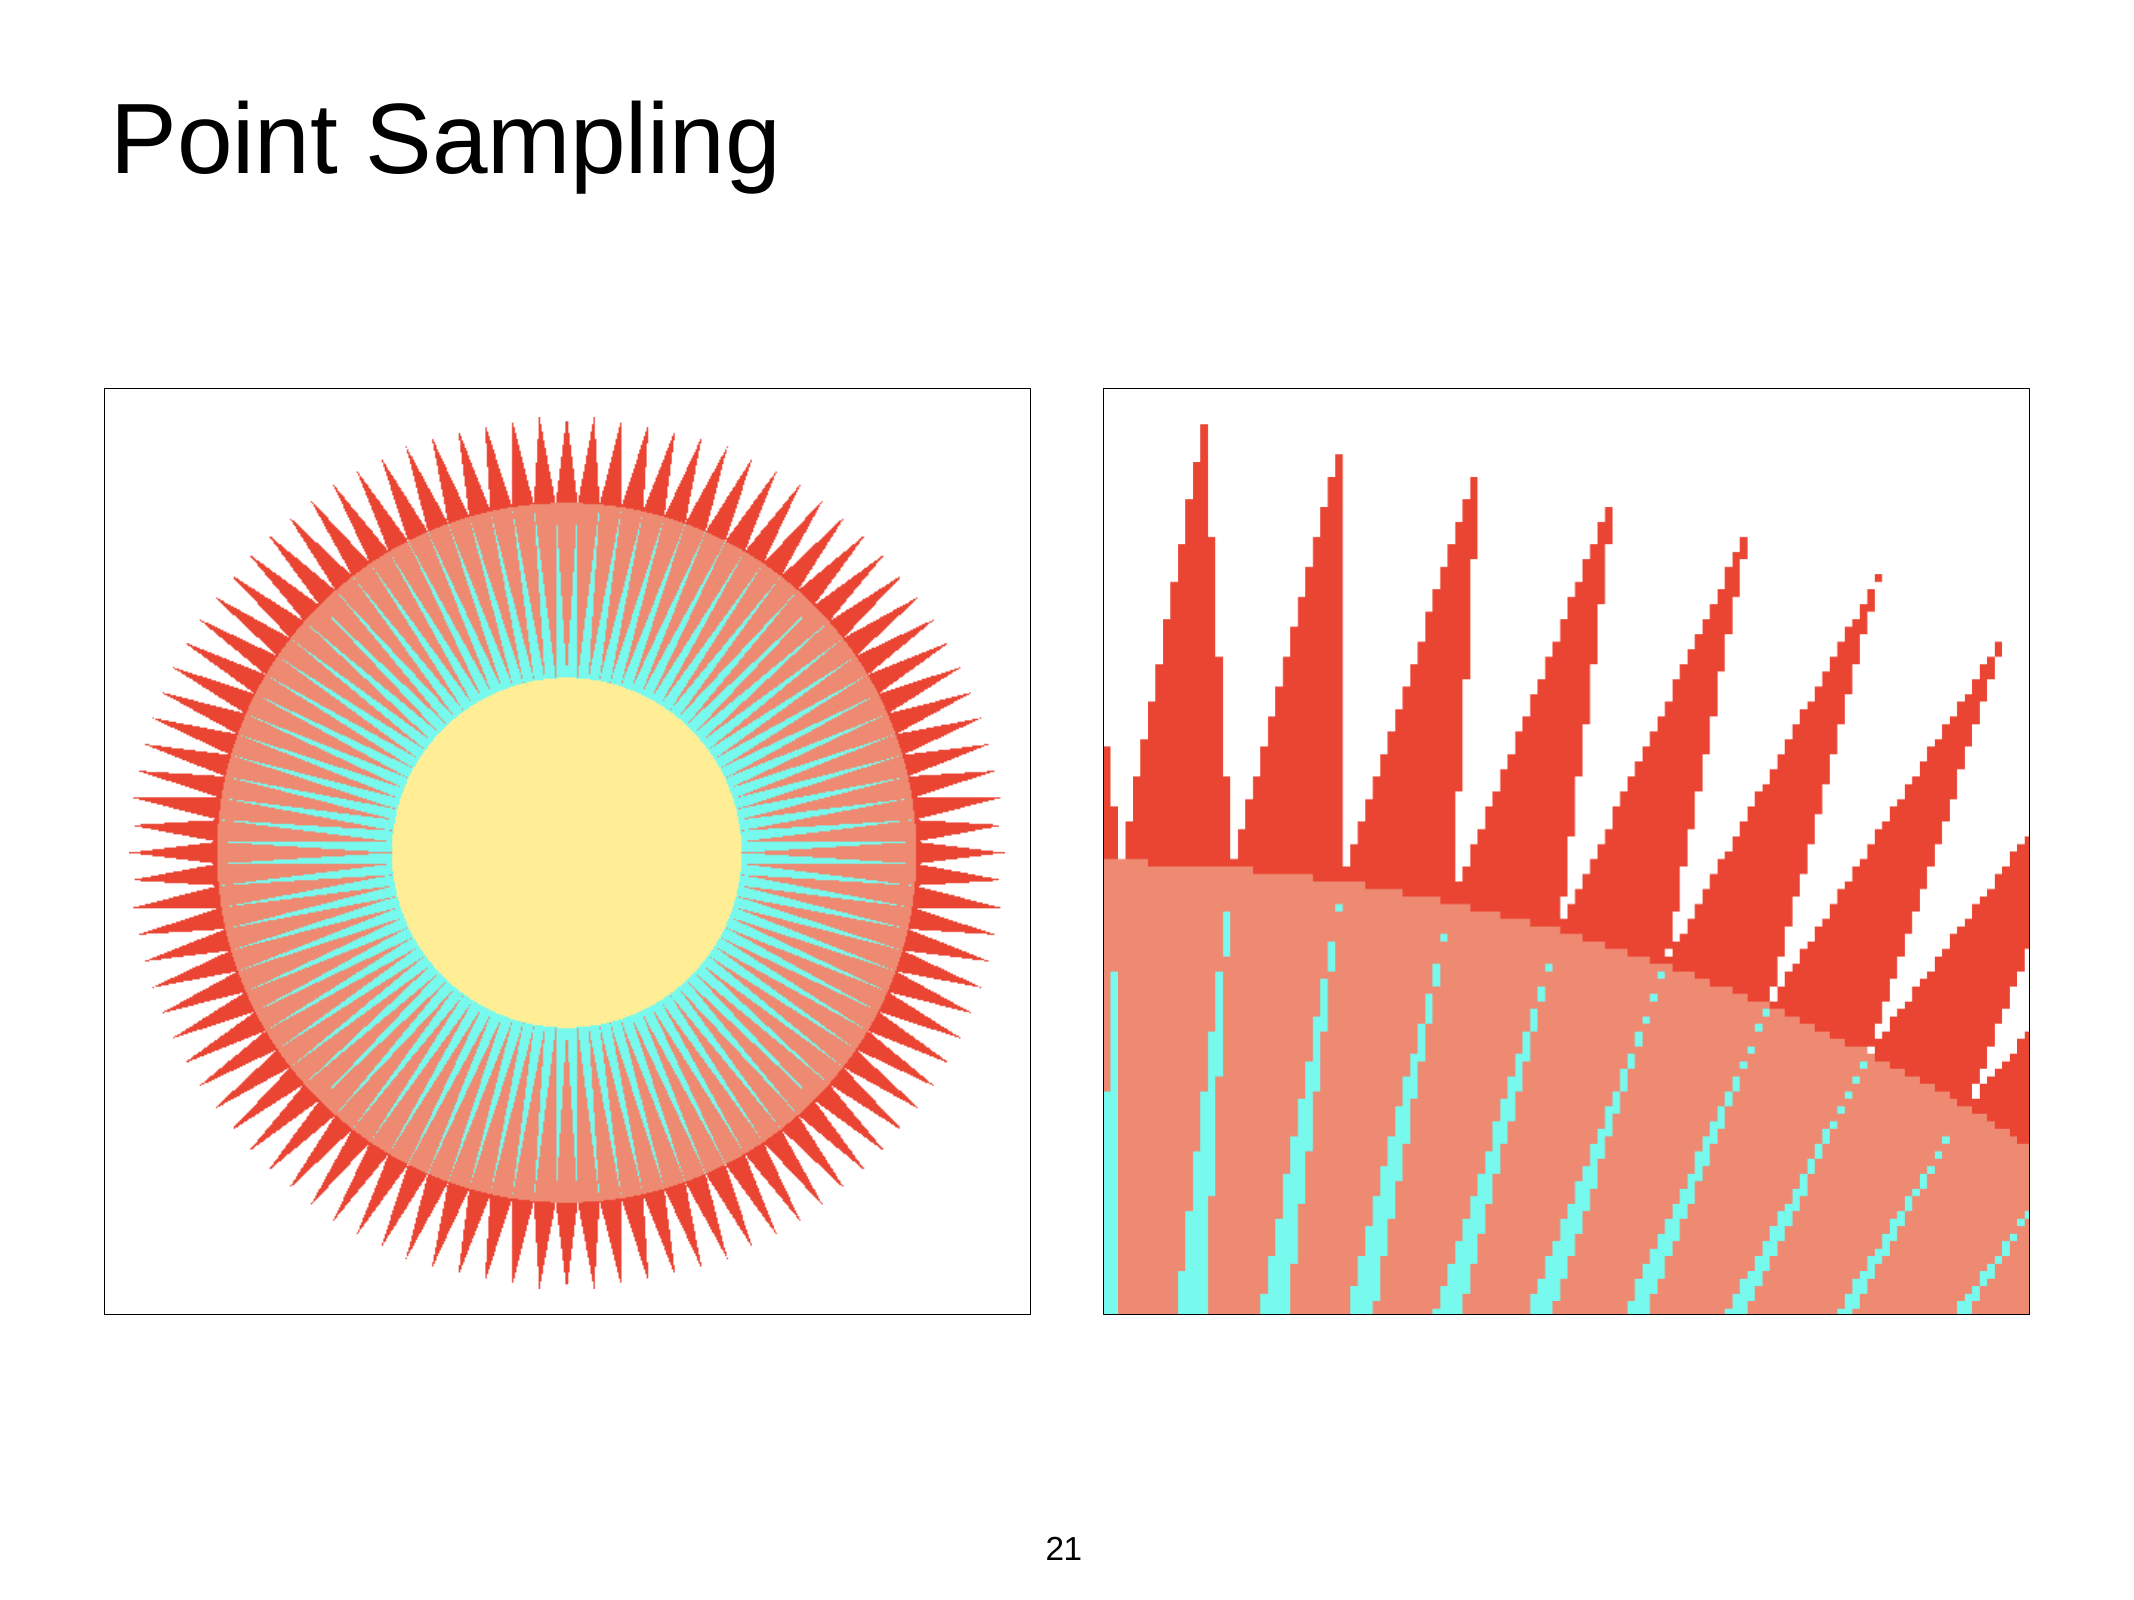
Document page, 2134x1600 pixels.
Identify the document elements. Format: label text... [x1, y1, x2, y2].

title Point Sampling [108, 71, 2025, 342]
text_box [103, 387, 1031, 1315]
slide_number 21 [1015, 1526, 1094, 1600]
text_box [1102, 387, 2030, 1315]
